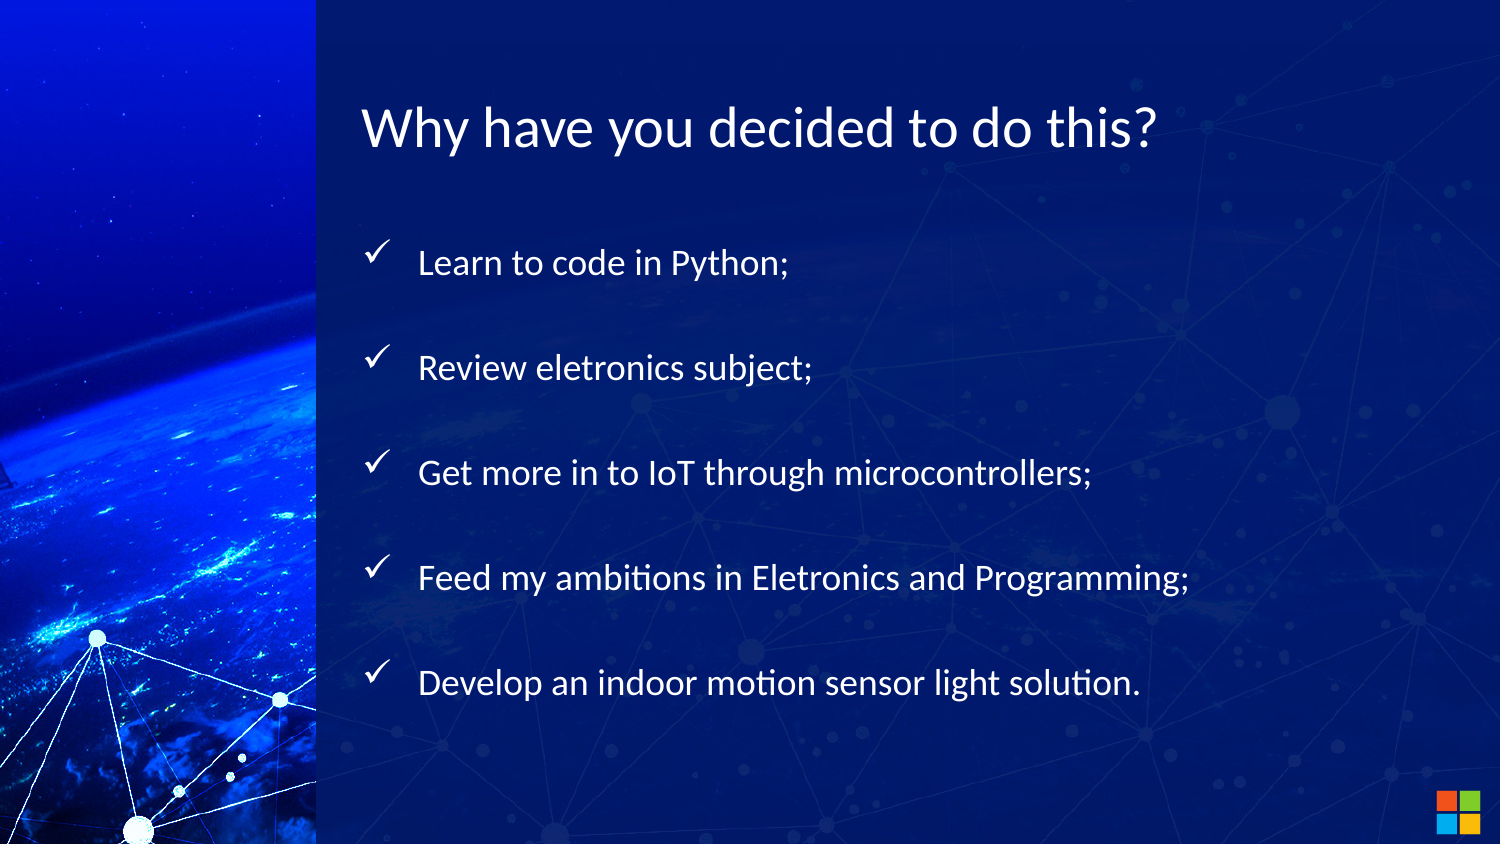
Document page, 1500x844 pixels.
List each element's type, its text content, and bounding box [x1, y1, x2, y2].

list Learn to code in Python; Review eletronics subject; Get more in to IoT through microcontrollers; Feed my ambitions in Eletronics and Programming; Develop an indoor motion sensor light solution. [346, 230, 1378, 807]
title Why have you decided to do this? [346, 64, 1378, 184]
picture [0, 0, 1500, 844]
